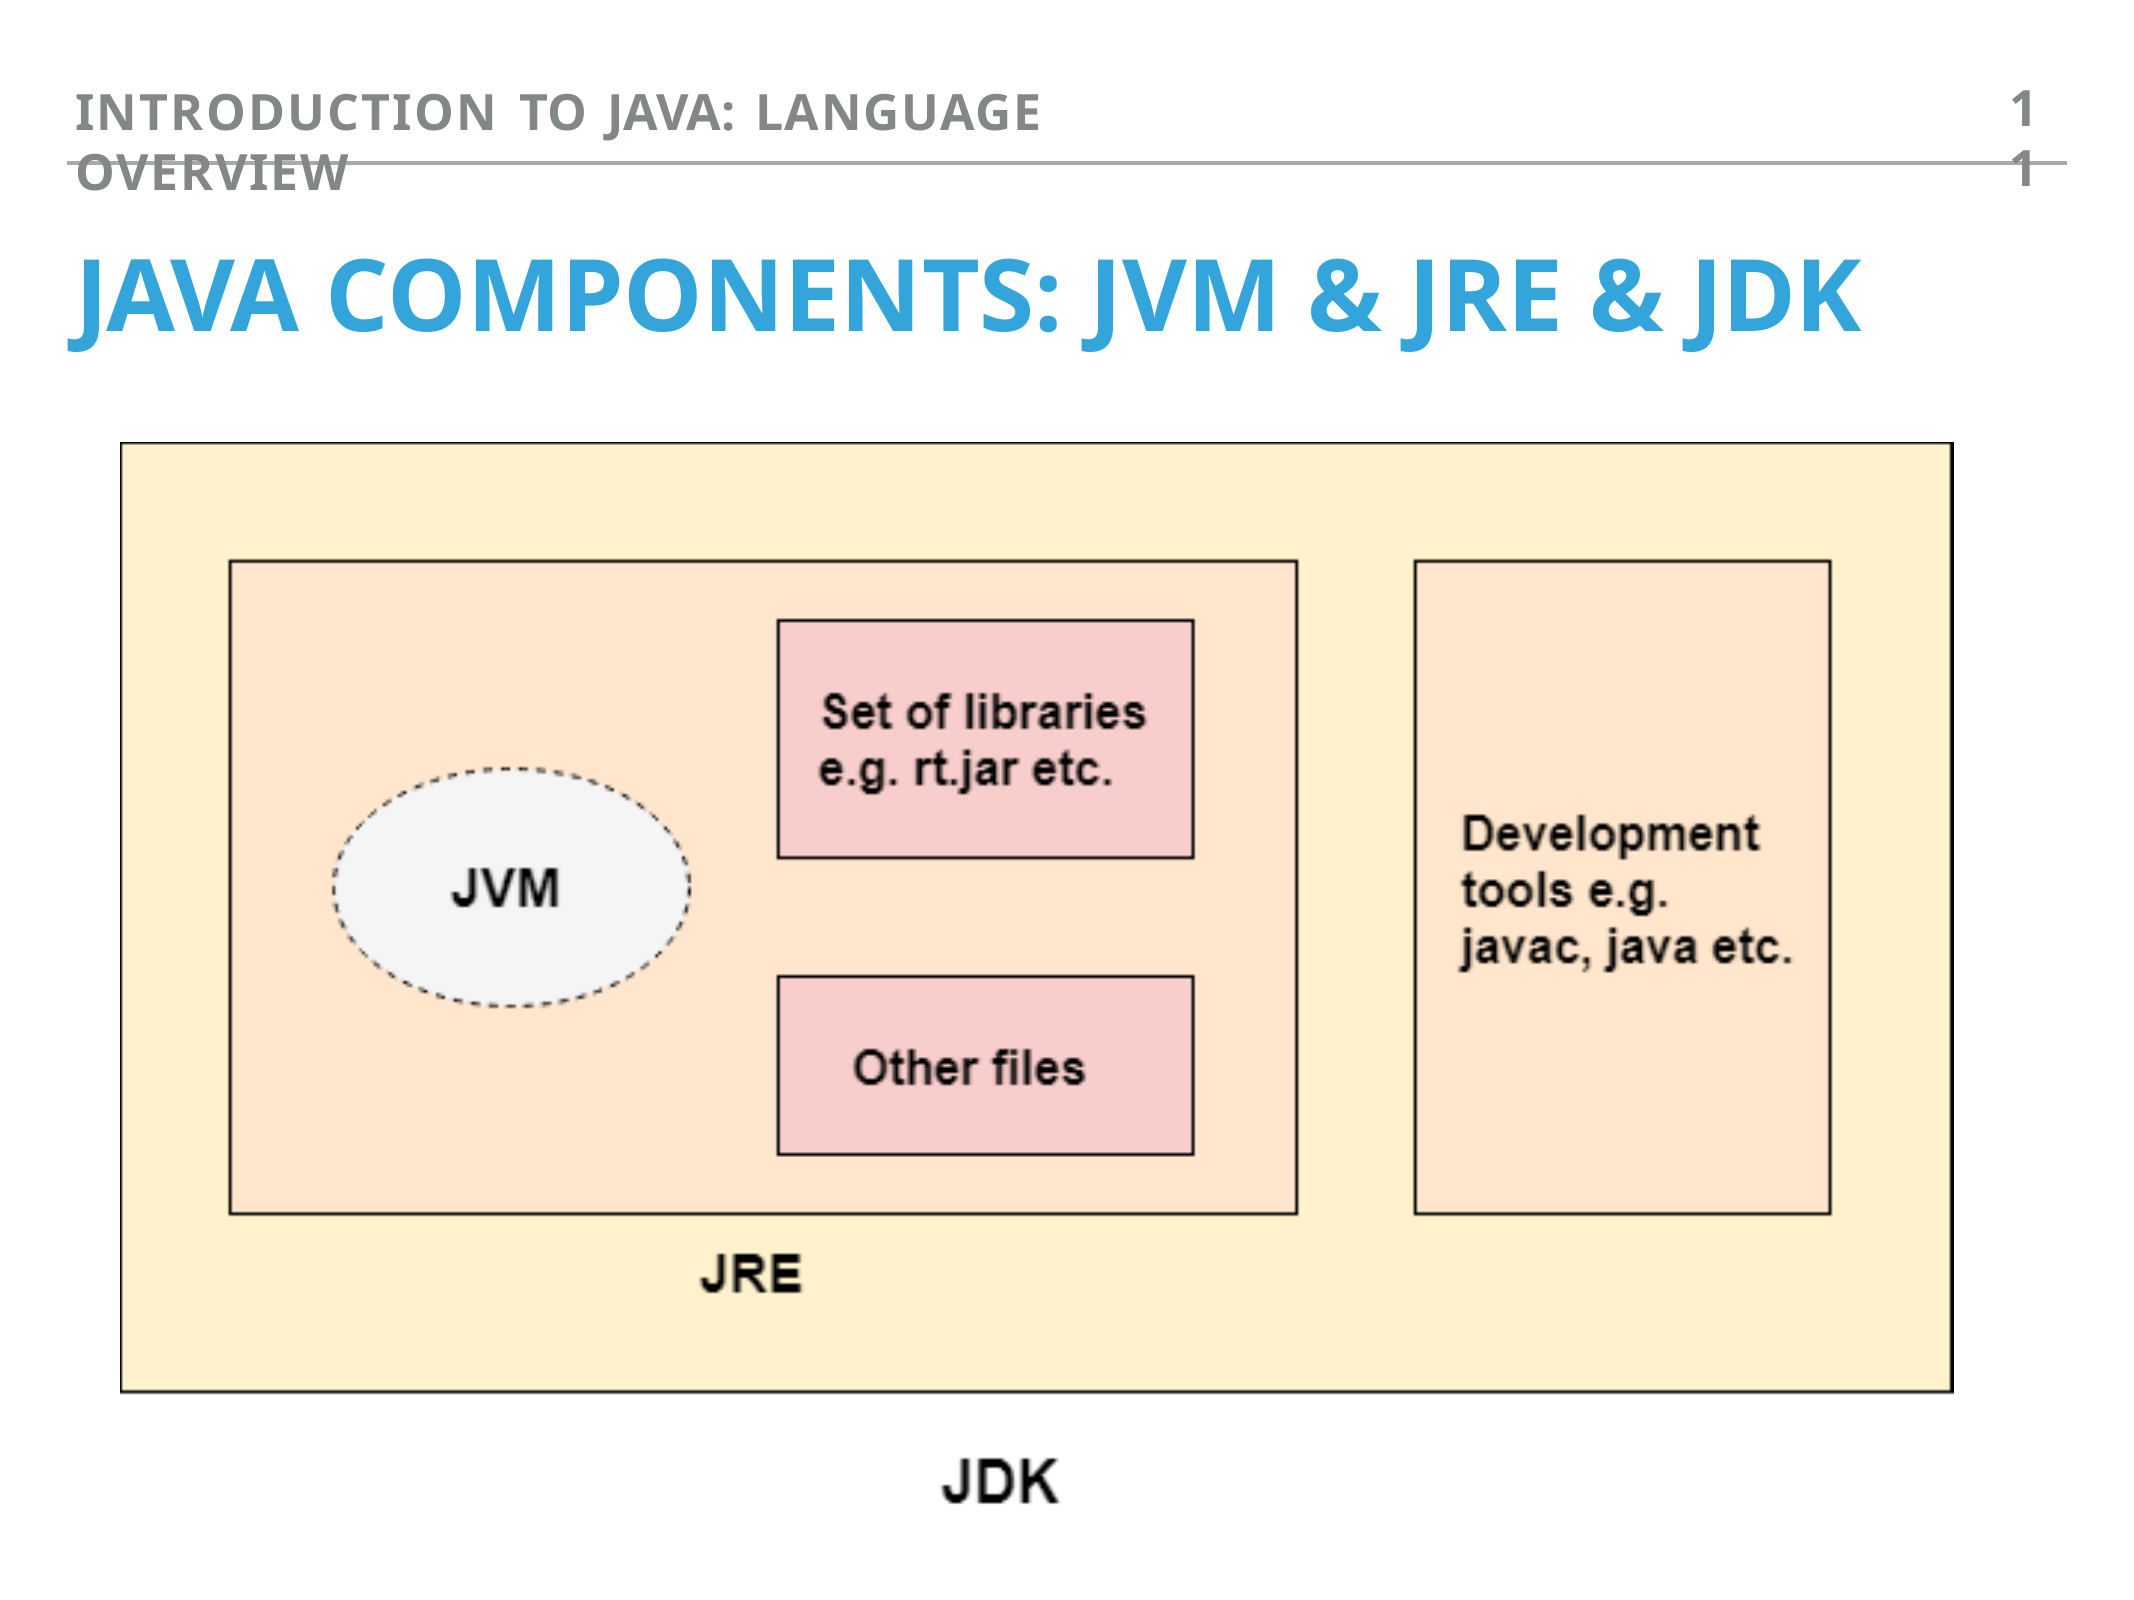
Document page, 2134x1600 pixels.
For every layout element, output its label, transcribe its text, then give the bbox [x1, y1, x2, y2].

text_box INTRODUCTION TO JAVA: LANGUAGE OVERVIEW [72, 78, 1189, 201]
title JAVA COMPONENTS: JVM & JRE & JDK [72, 229, 2002, 499]
picture [120, 441, 1954, 1517]
text_box 11 [2007, 74, 2060, 197]
